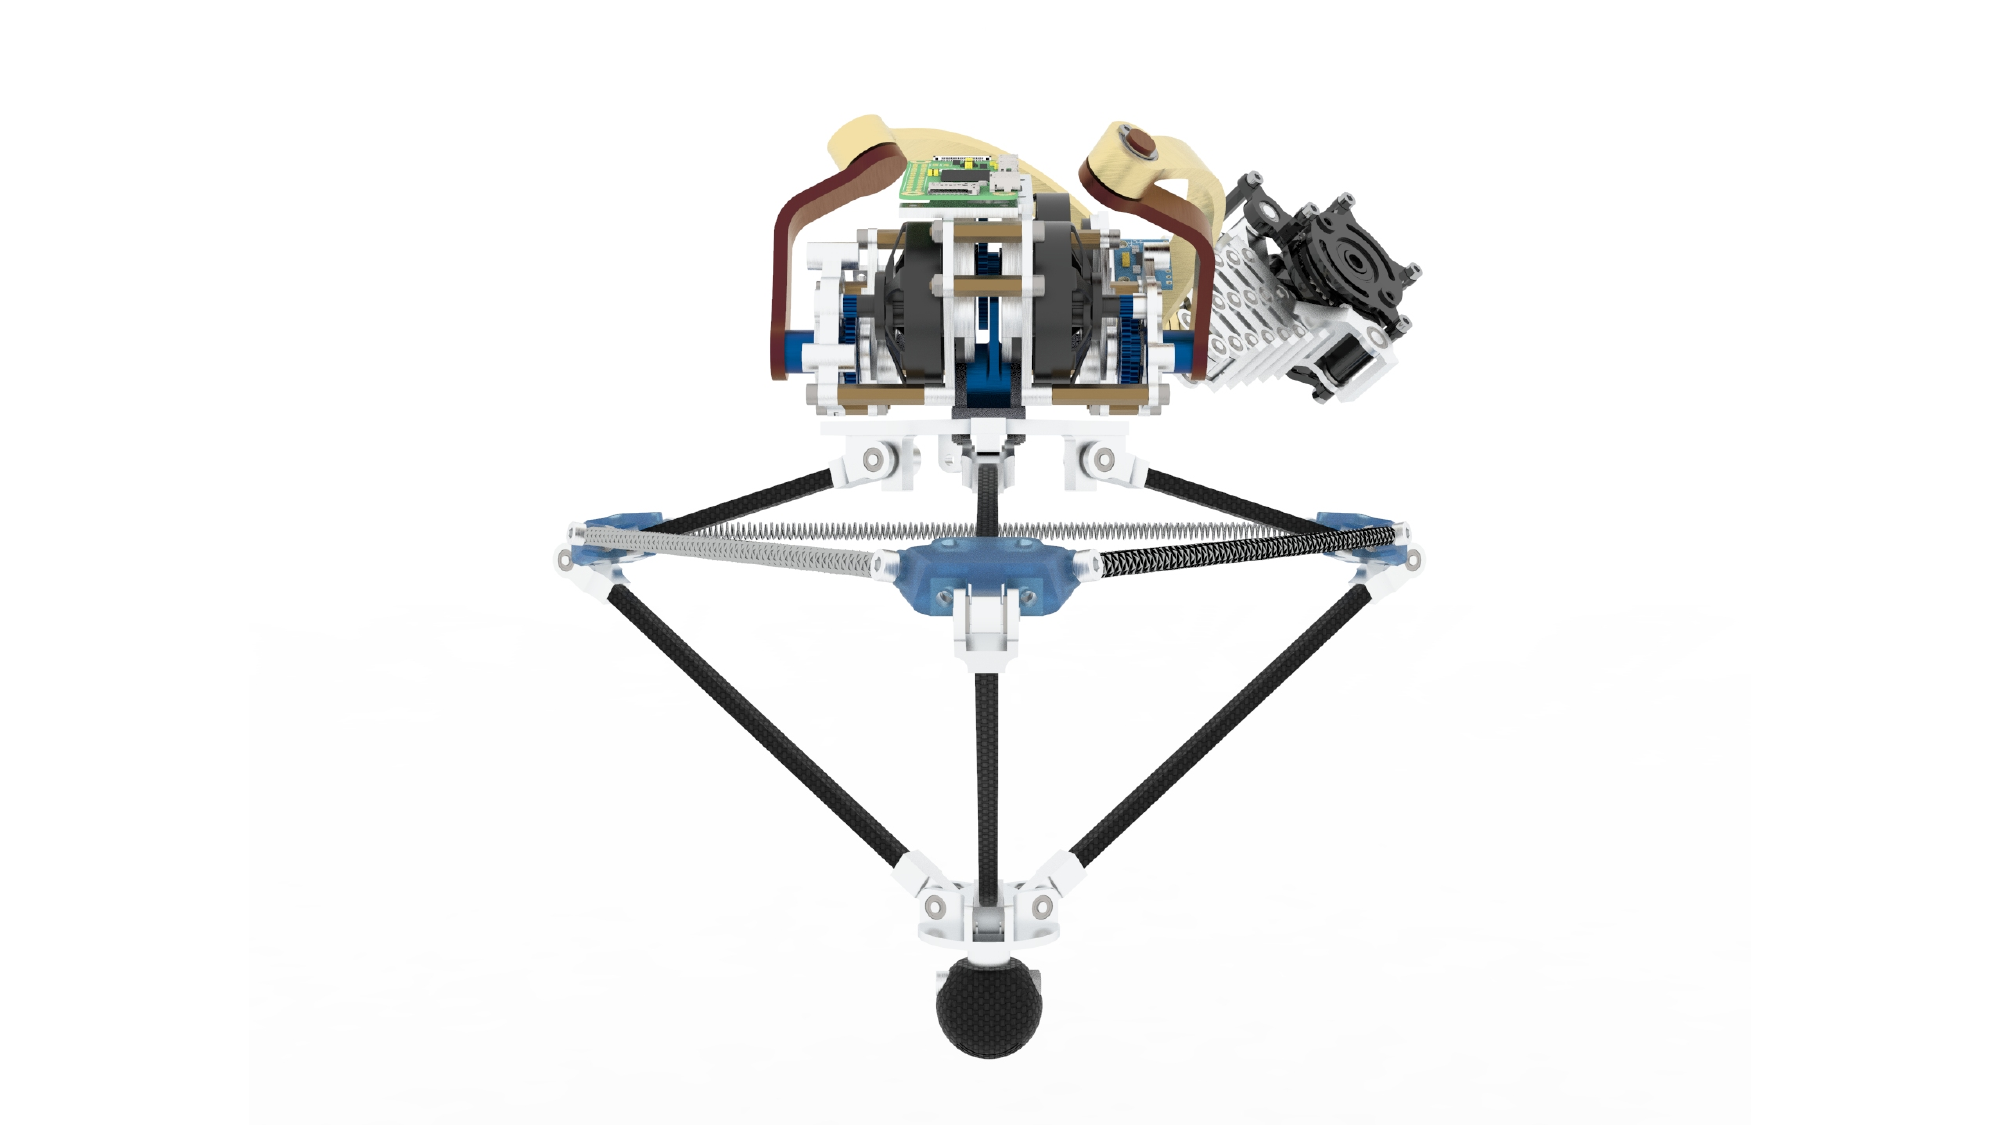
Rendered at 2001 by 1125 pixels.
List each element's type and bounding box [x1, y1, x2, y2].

picture [249, 0, 1751, 1125]
